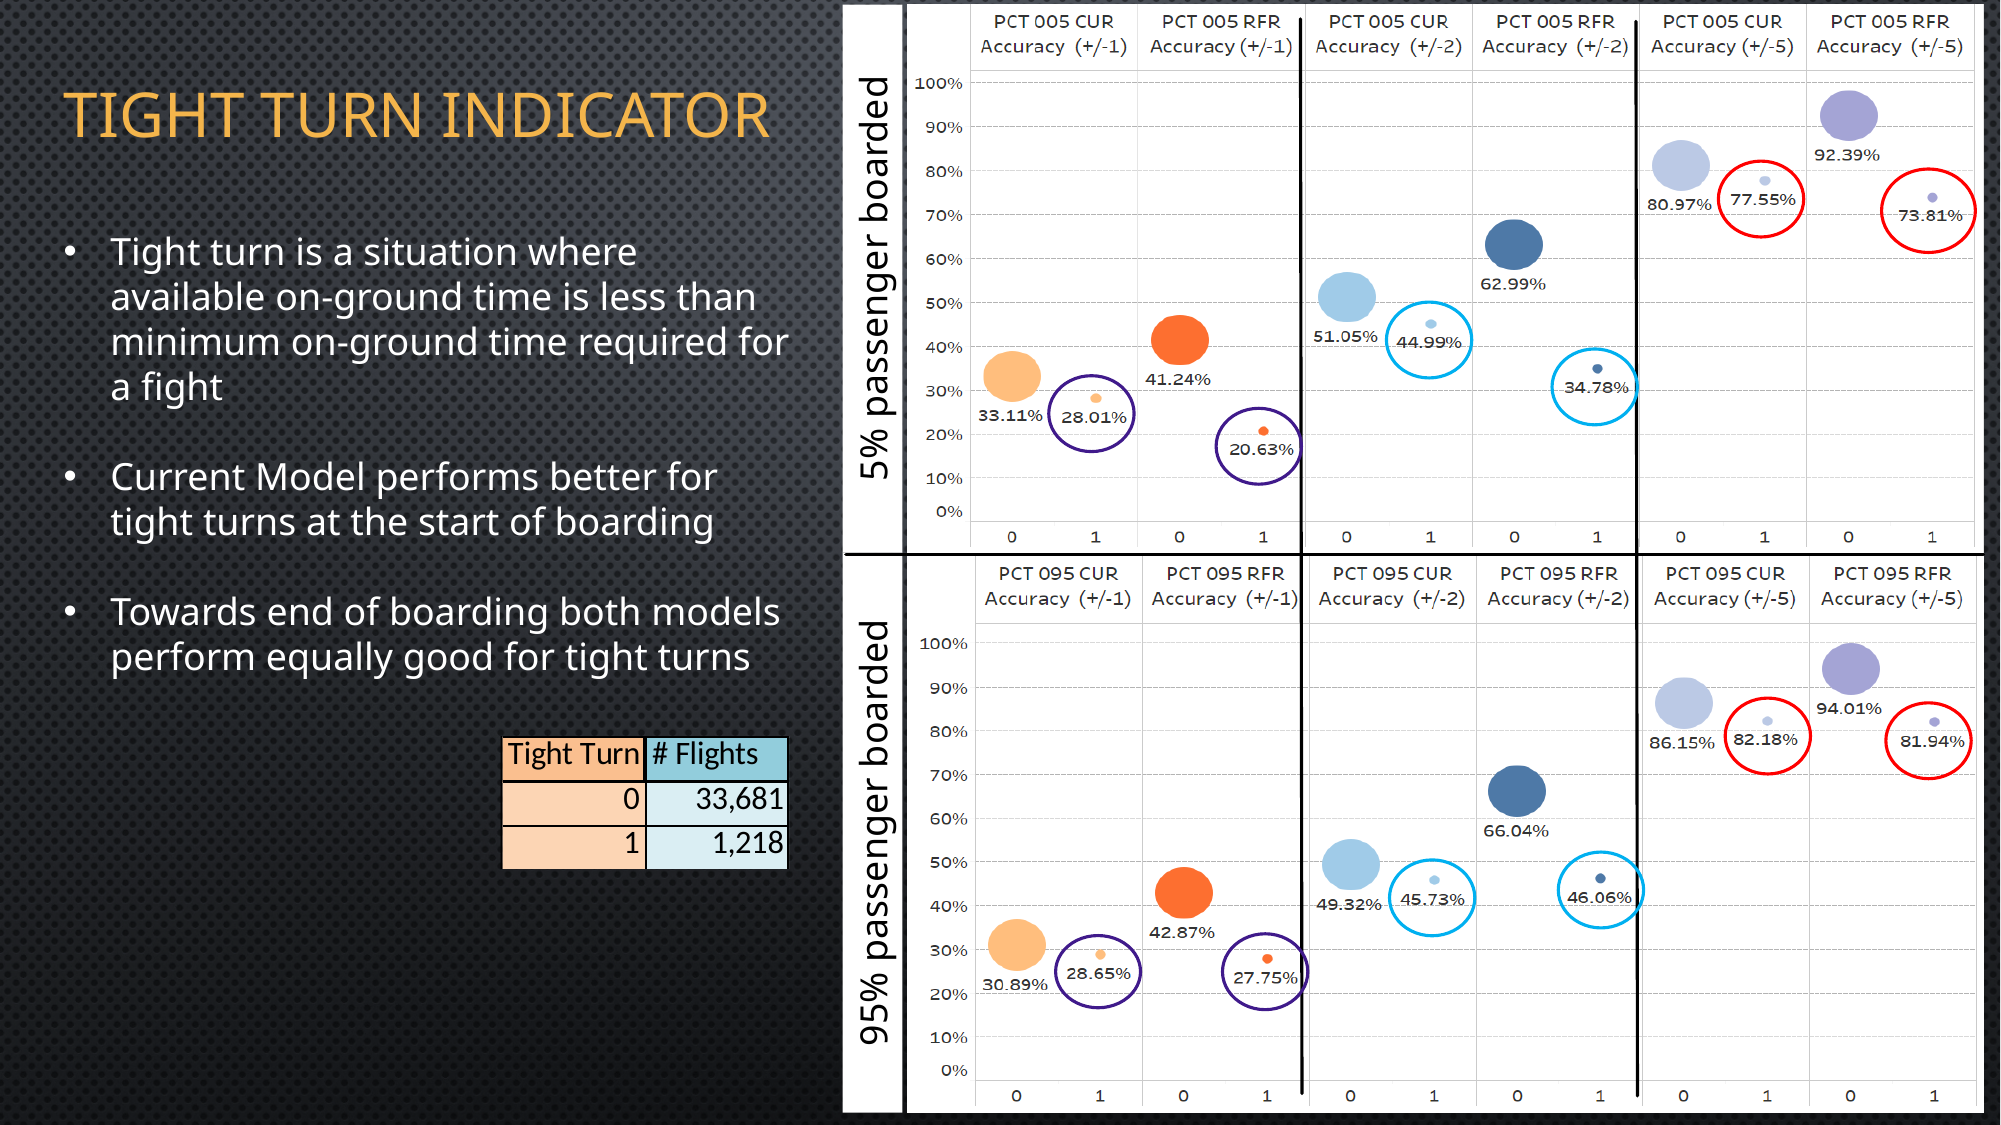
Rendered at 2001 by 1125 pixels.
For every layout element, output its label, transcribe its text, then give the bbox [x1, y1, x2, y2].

text_box 95% passenger boarded [842, 553, 903, 1113]
picture [907, 4, 1984, 553]
title Tight Turn Indicator [48, 35, 834, 191]
picture [907, 555, 1984, 1113]
picture [1561, 854, 1635, 926]
picture [1554, 351, 1634, 422]
text_box Tight turn is a situation where available on-ground time is less than minimum on-ground time required for a fight Current Model performs better for tight turns at the start of boarding Towards end of boarding both models perform equally good for tight turns [48, 220, 816, 731]
picture [500, 735, 792, 871]
text_box 5% passenger boarded [842, 4, 903, 553]
